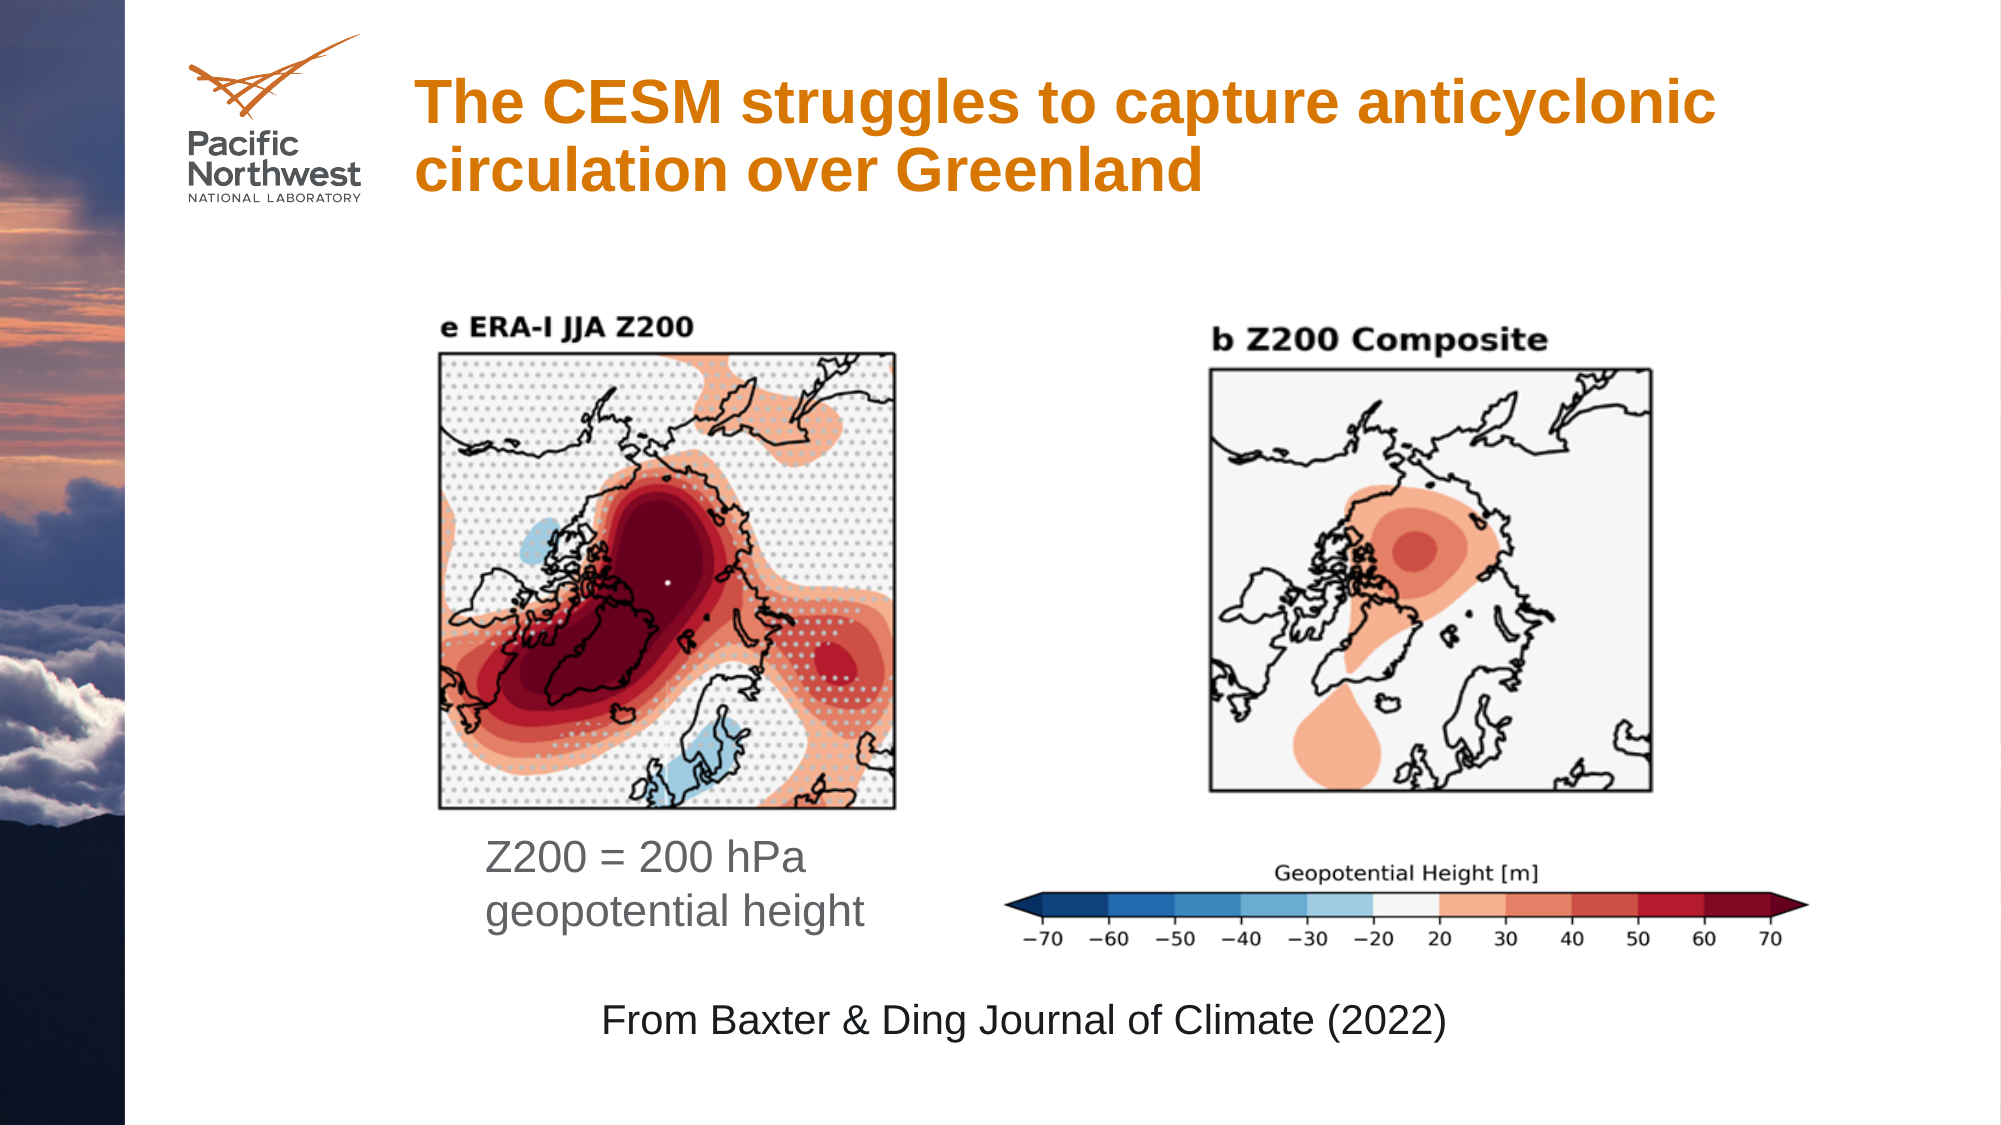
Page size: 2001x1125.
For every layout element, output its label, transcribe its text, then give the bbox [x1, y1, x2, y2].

picture [430, 299, 1974, 991]
list From Baxter & Ding Journal of Climate (2022) [586, 990, 1584, 1070]
text_box Z200 = 200 hPa geopotential height [470, 820, 905, 943]
title The CESM struggles to capture anticyclonic circulation over Greenland [414, 4, 1781, 212]
picture [0, 0, 124, 1125]
picture [187, 32, 363, 204]
